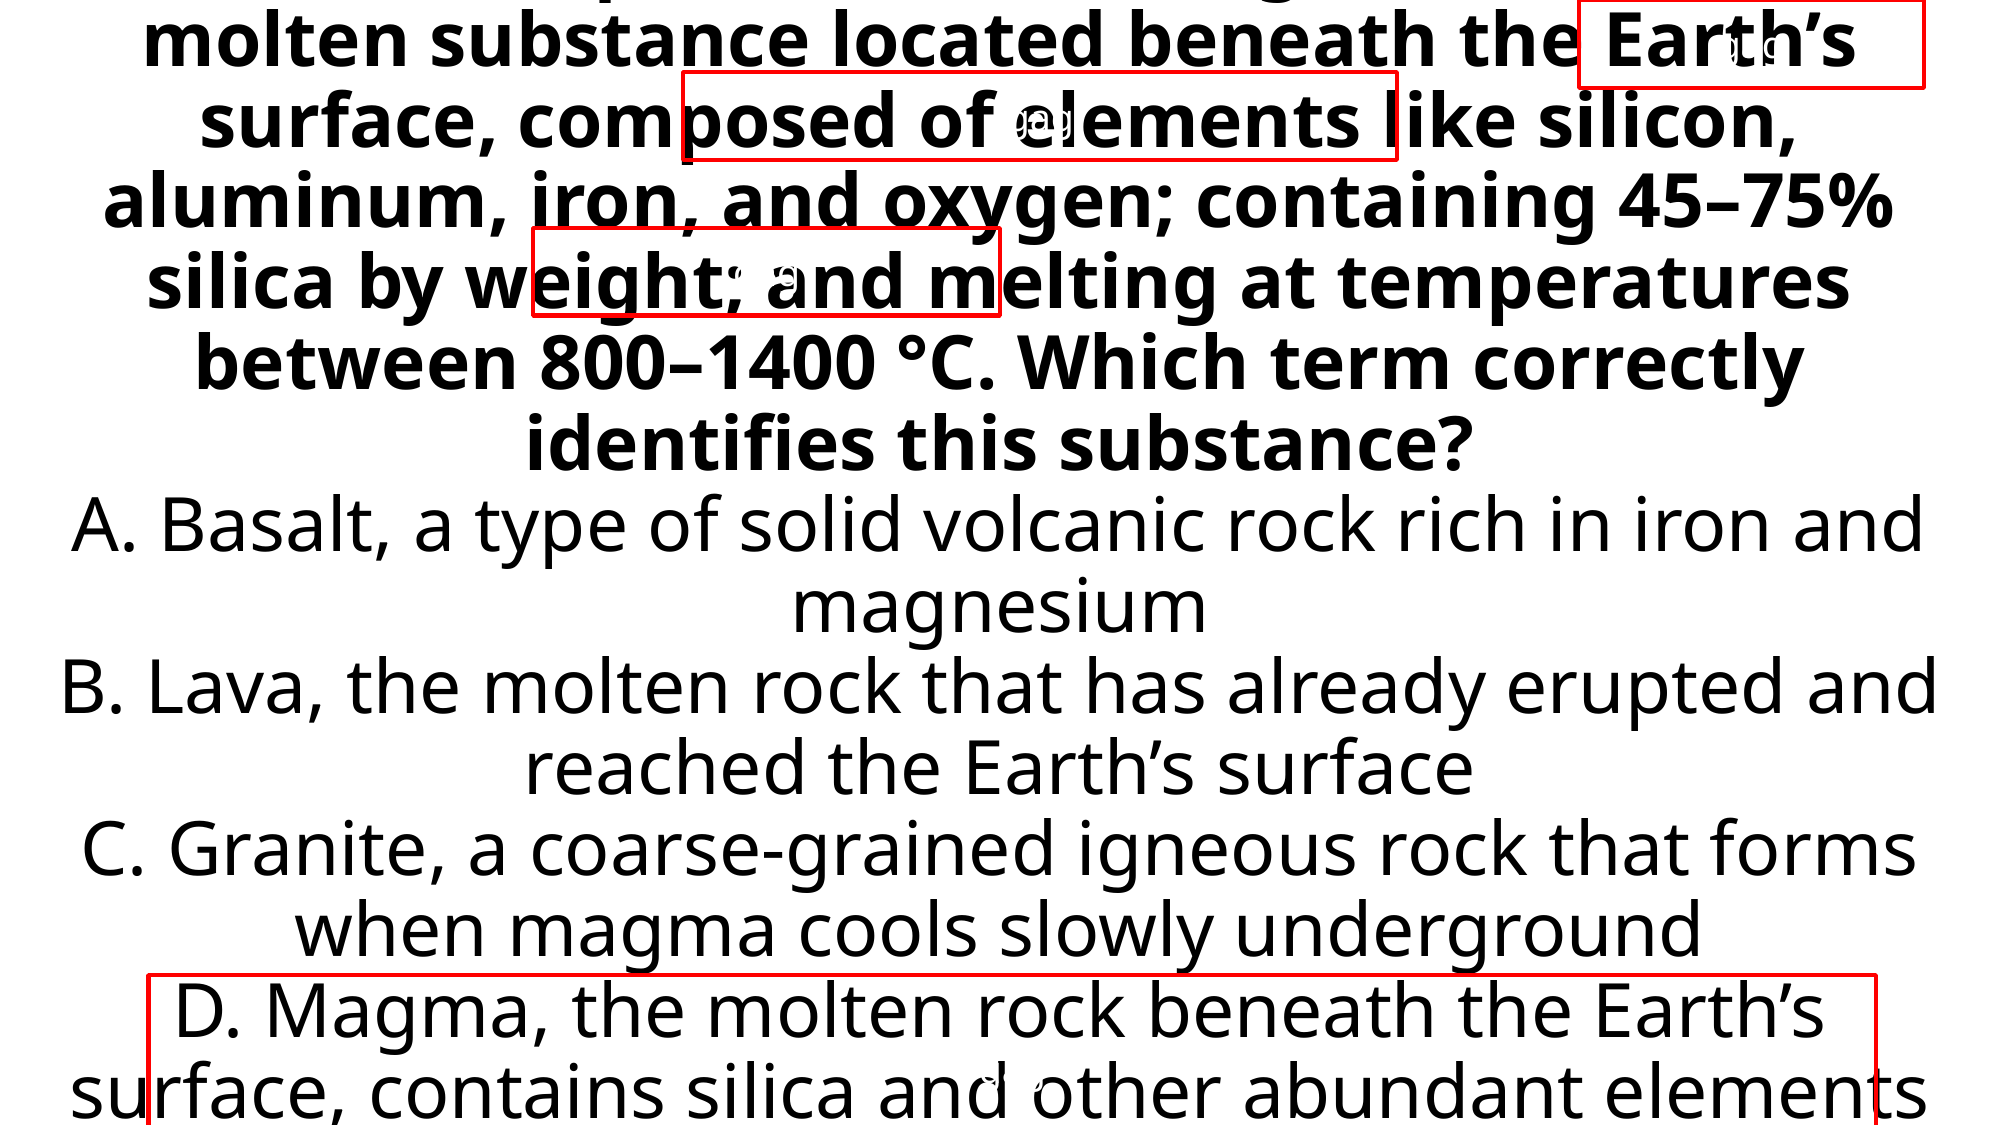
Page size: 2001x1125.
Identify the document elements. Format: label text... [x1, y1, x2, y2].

text_box gag [1579, 0, 1924, 88]
text_box gag [683, 72, 1398, 160]
title In a science quiz, students are given this clue: a molten substance located beneath the Earth’s surface, composed of elements like silicon, aluminum, iron, and oxygen; containing 45–75% silica by weight; and melting at temperatures between 800–1400 °C. Which term correctly identifies this substance? A. Basalt, a type of solid volcanic rock rich in iron and magnesium B. Lava, the molten rock that has already erupted and reached the Earth’s surface C. Granite, a coarse-grained igneous rock that forms when magma cools slowly underground D. Magma, the molten rock beneath the Earth’s surface, contains silica and other abundant elements [42, 608, 1958, 1125]
text_box gag [148, 975, 1877, 1125]
text_box gag [533, 227, 1000, 316]
